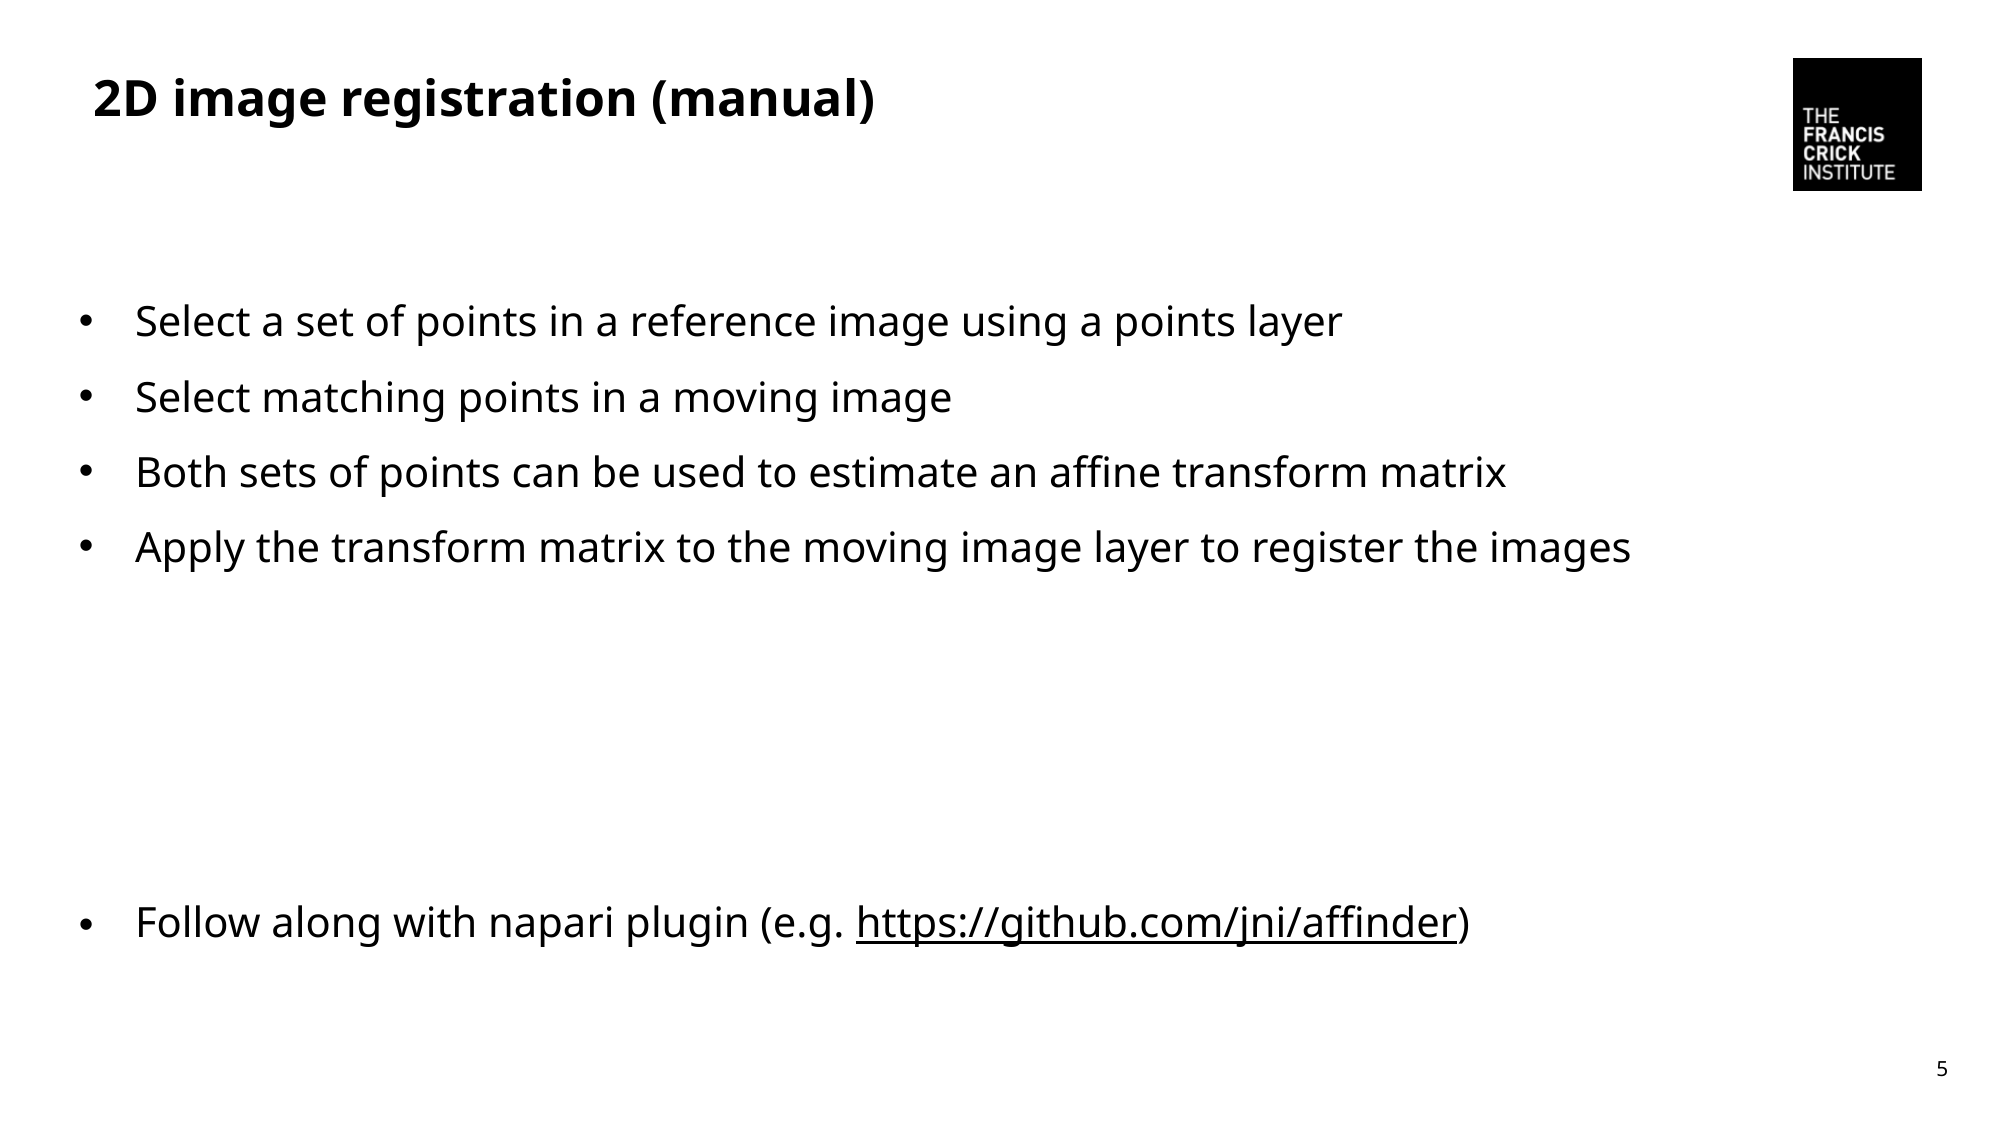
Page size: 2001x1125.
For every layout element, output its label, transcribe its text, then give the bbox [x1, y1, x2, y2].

picture [1793, 58, 1922, 191]
slide_number 5 [1858, 1039, 1964, 1100]
list Select a set of points in a reference image using a points layer Select matching points in a moving image Both sets of points can be used to estimate an affine transform matrix Apply the transform matrix to the moving image layer to register the images Follow along with napari plugin (e.g. https://github.com/jni/affinder) [78, 295, 1937, 1063]
title 2D image registration (manual) [77, 58, 1576, 208]
